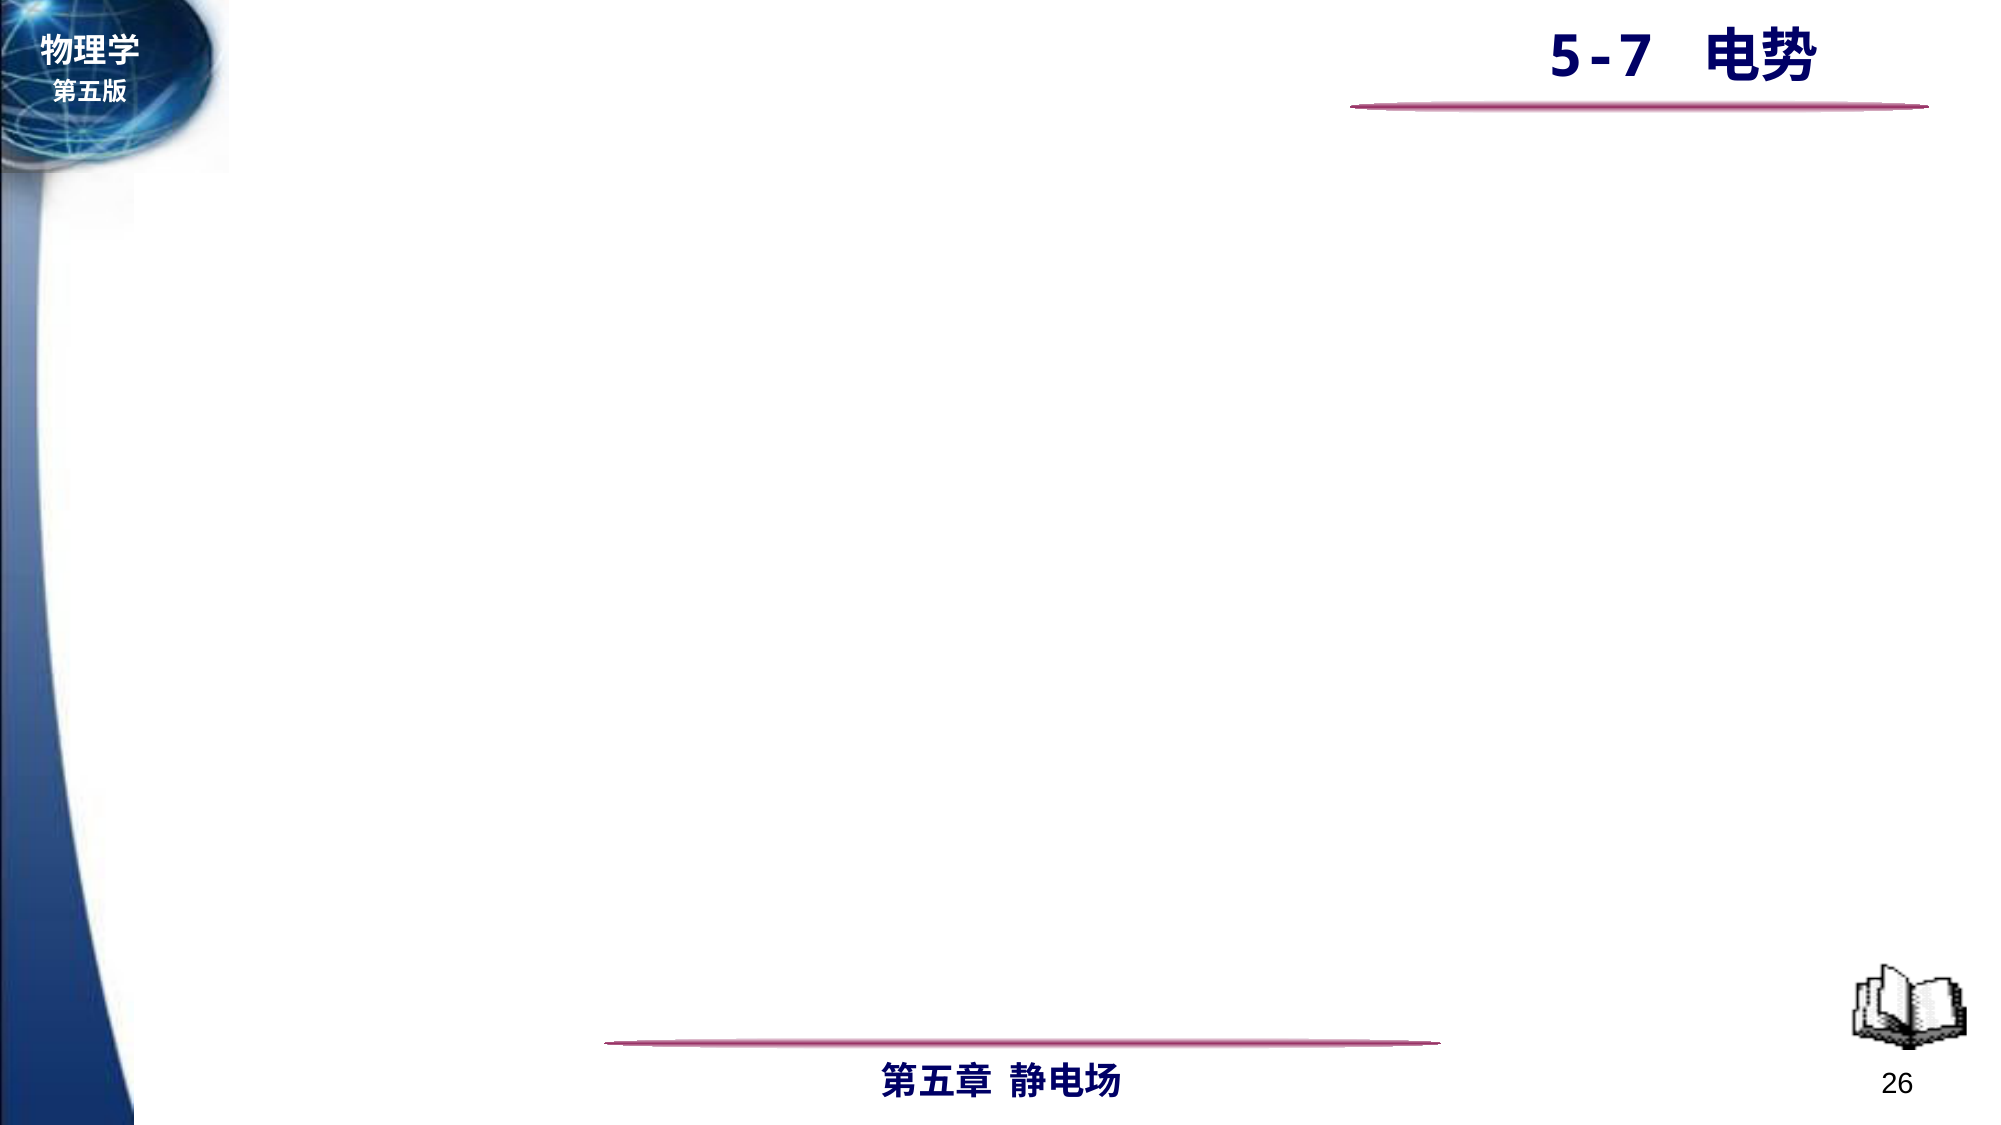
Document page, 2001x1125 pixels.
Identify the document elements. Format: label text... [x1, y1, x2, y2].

slide_number 26 [1462, 1056, 1929, 1125]
picture [0, 0, 229, 1125]
picture [1850, 962, 1967, 1050]
